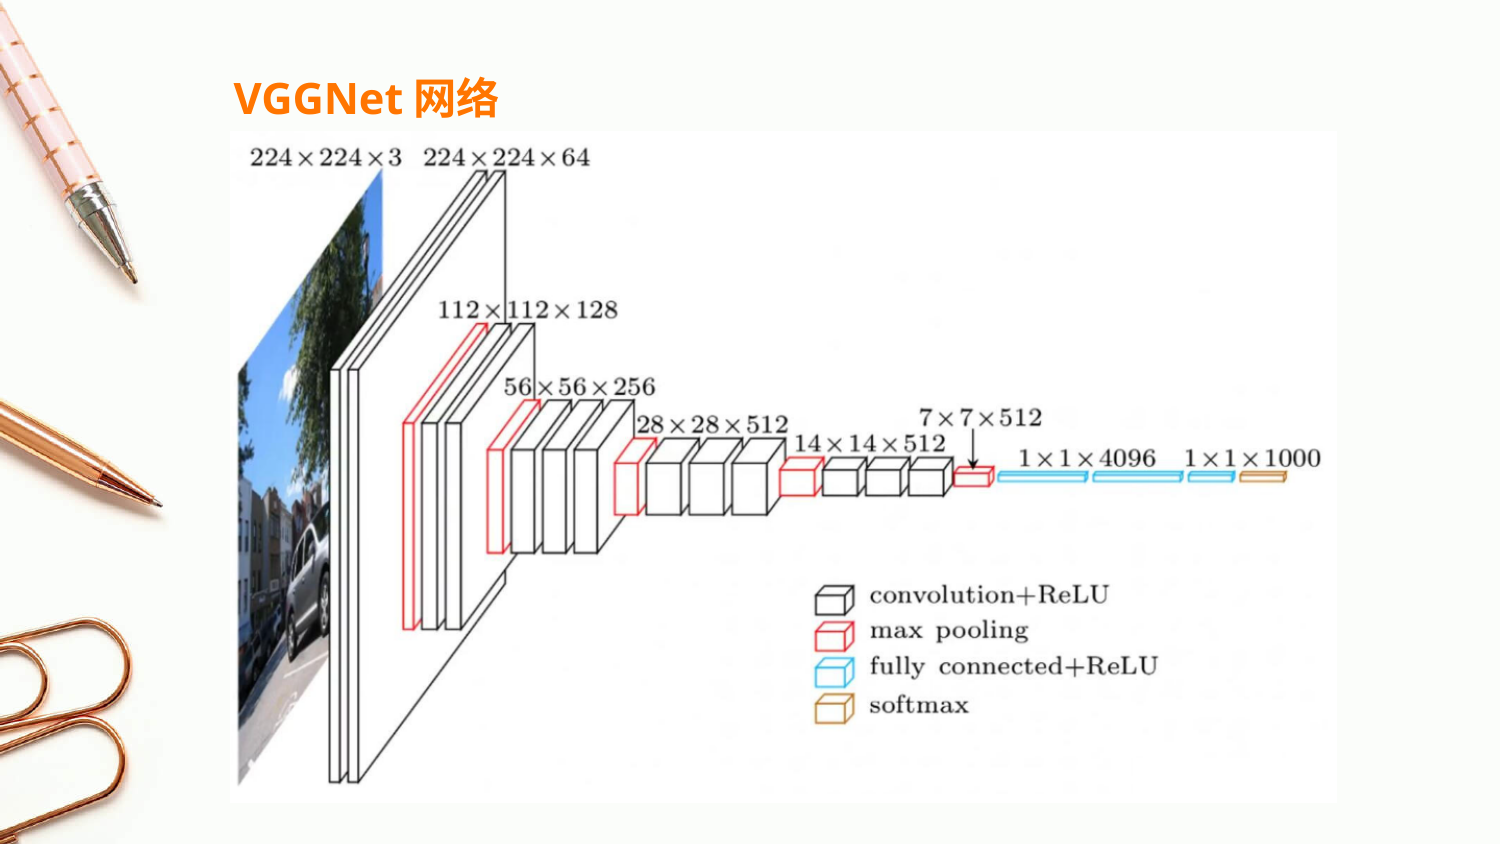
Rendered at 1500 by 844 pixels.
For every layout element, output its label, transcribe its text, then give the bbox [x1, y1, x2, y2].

text_box [262, 564, 1357, 814]
text_box VGGNet网络 [218, 51, 1451, 143]
picture [0, 0, 1500, 844]
